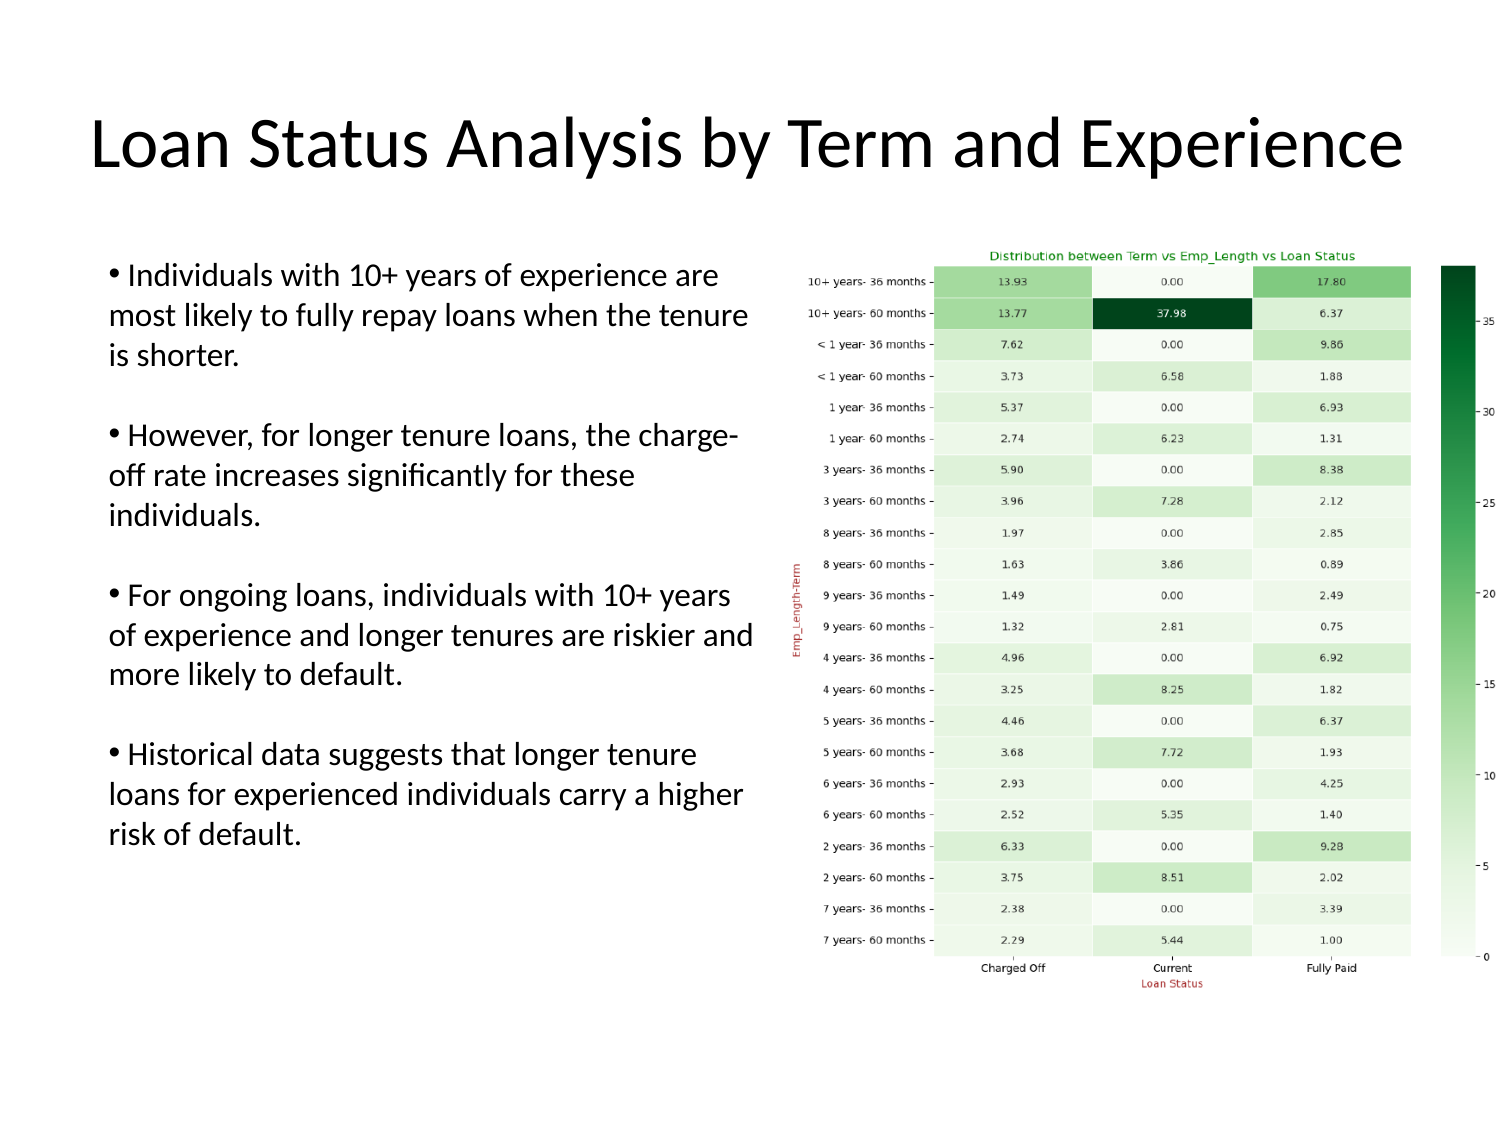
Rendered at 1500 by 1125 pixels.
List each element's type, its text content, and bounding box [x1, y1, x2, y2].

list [787, 245, 1500, 989]
title Loan Status Analysis by Term and Experience [75, 45, 1425, 233]
text_box Individuals with 10+ years of experience are most likely to fully repay loans when the tenure is shorter. However, for longer tenure loans, the charge-off rate increases significantly for these individuals. For ongoing loans, individuals with 10+ years of experience and longer tenures are riskier and more likely to default. Historical data suggests that longer tenure loans for experienced individuals carry a higher risk of default. [93, 246, 774, 900]
